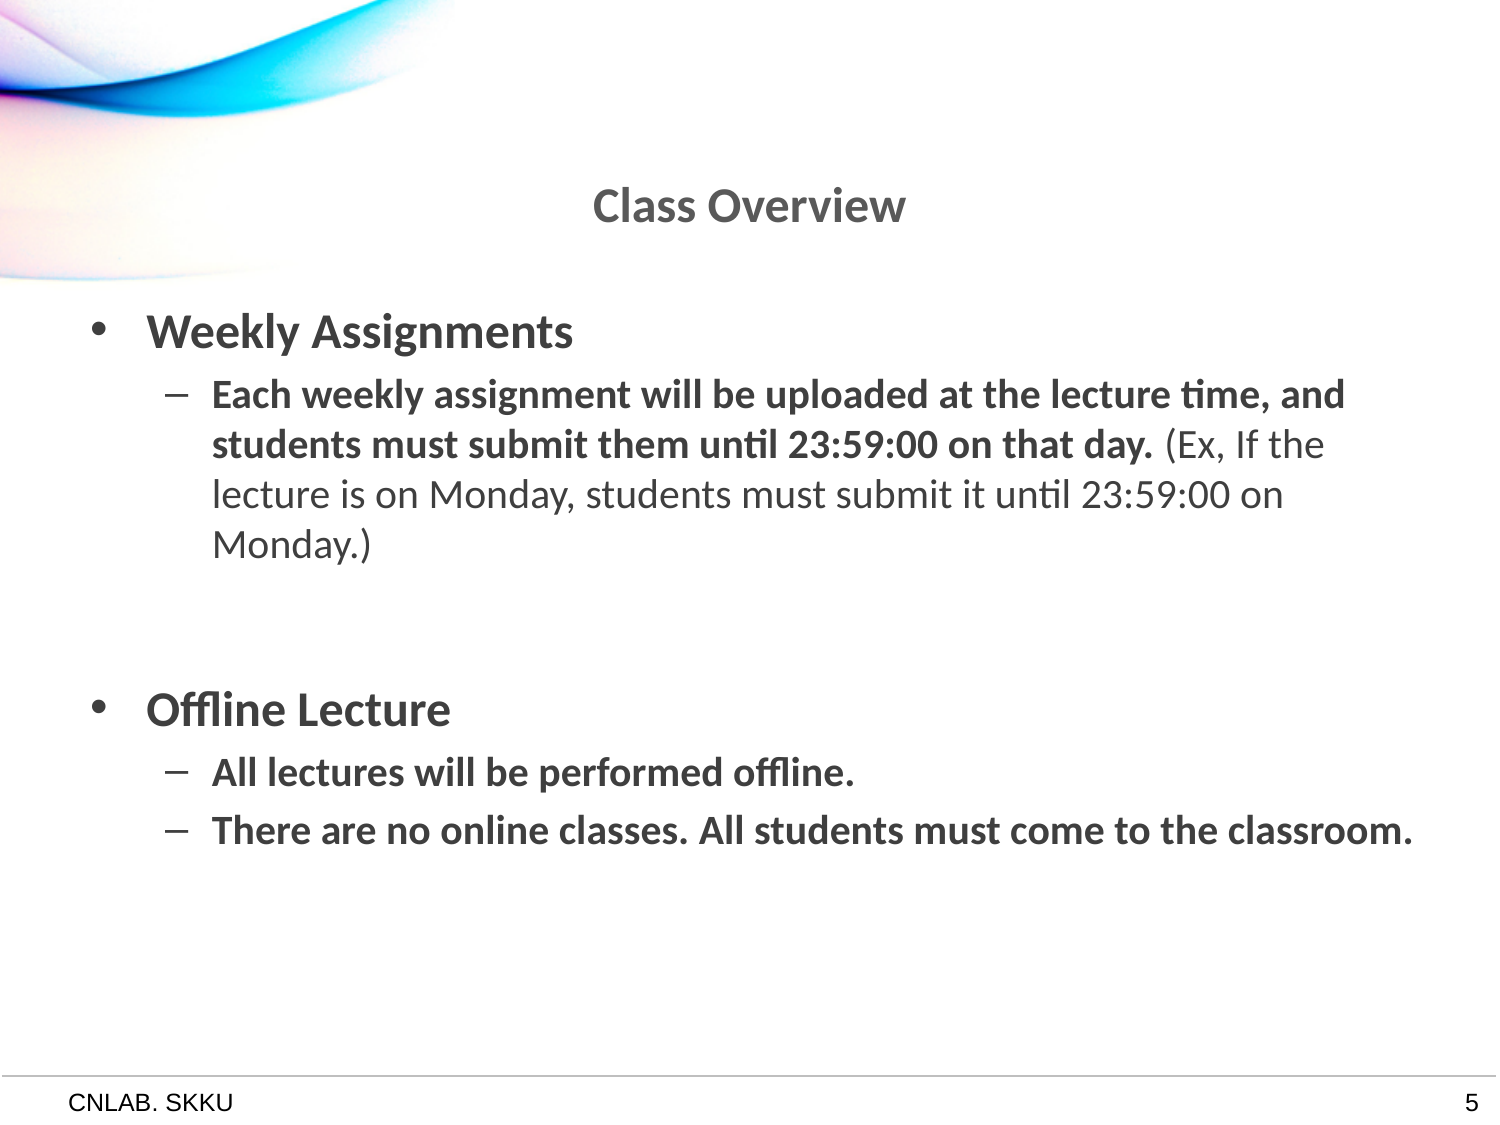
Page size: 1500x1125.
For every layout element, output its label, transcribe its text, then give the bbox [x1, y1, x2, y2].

title Class Overview [75, 160, 1425, 244]
list Weekly Assignments Each weekly assignment will be uploaded at the lecture time, and students must submit them until 23:59:00 on that day. (Ex, If the lecture is on Monday, students must submit it until 23:59:00 on Monday.) Offline Lecture All lectures will be performed offline. There are no online classes. All students must come to the classroom. [75, 290, 1452, 953]
slide_number 5 [1144, 1080, 1495, 1123]
picture [0, 0, 455, 388]
